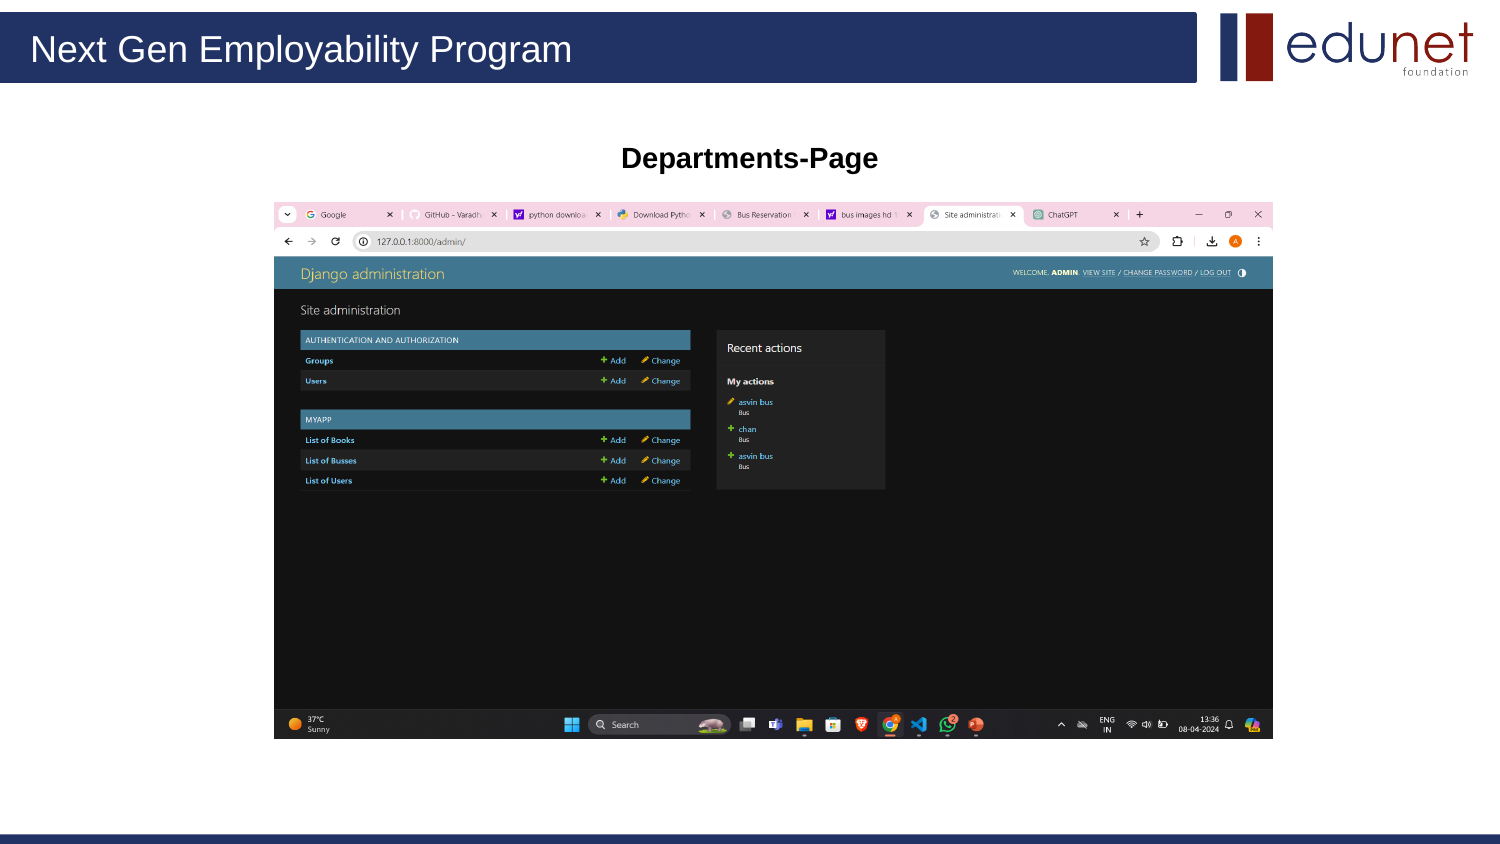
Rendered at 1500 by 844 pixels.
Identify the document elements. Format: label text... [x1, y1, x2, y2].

picture [274, 202, 1273, 739]
title Departments-Page [103, 105, 1397, 208]
picture [1279, 14, 1482, 83]
